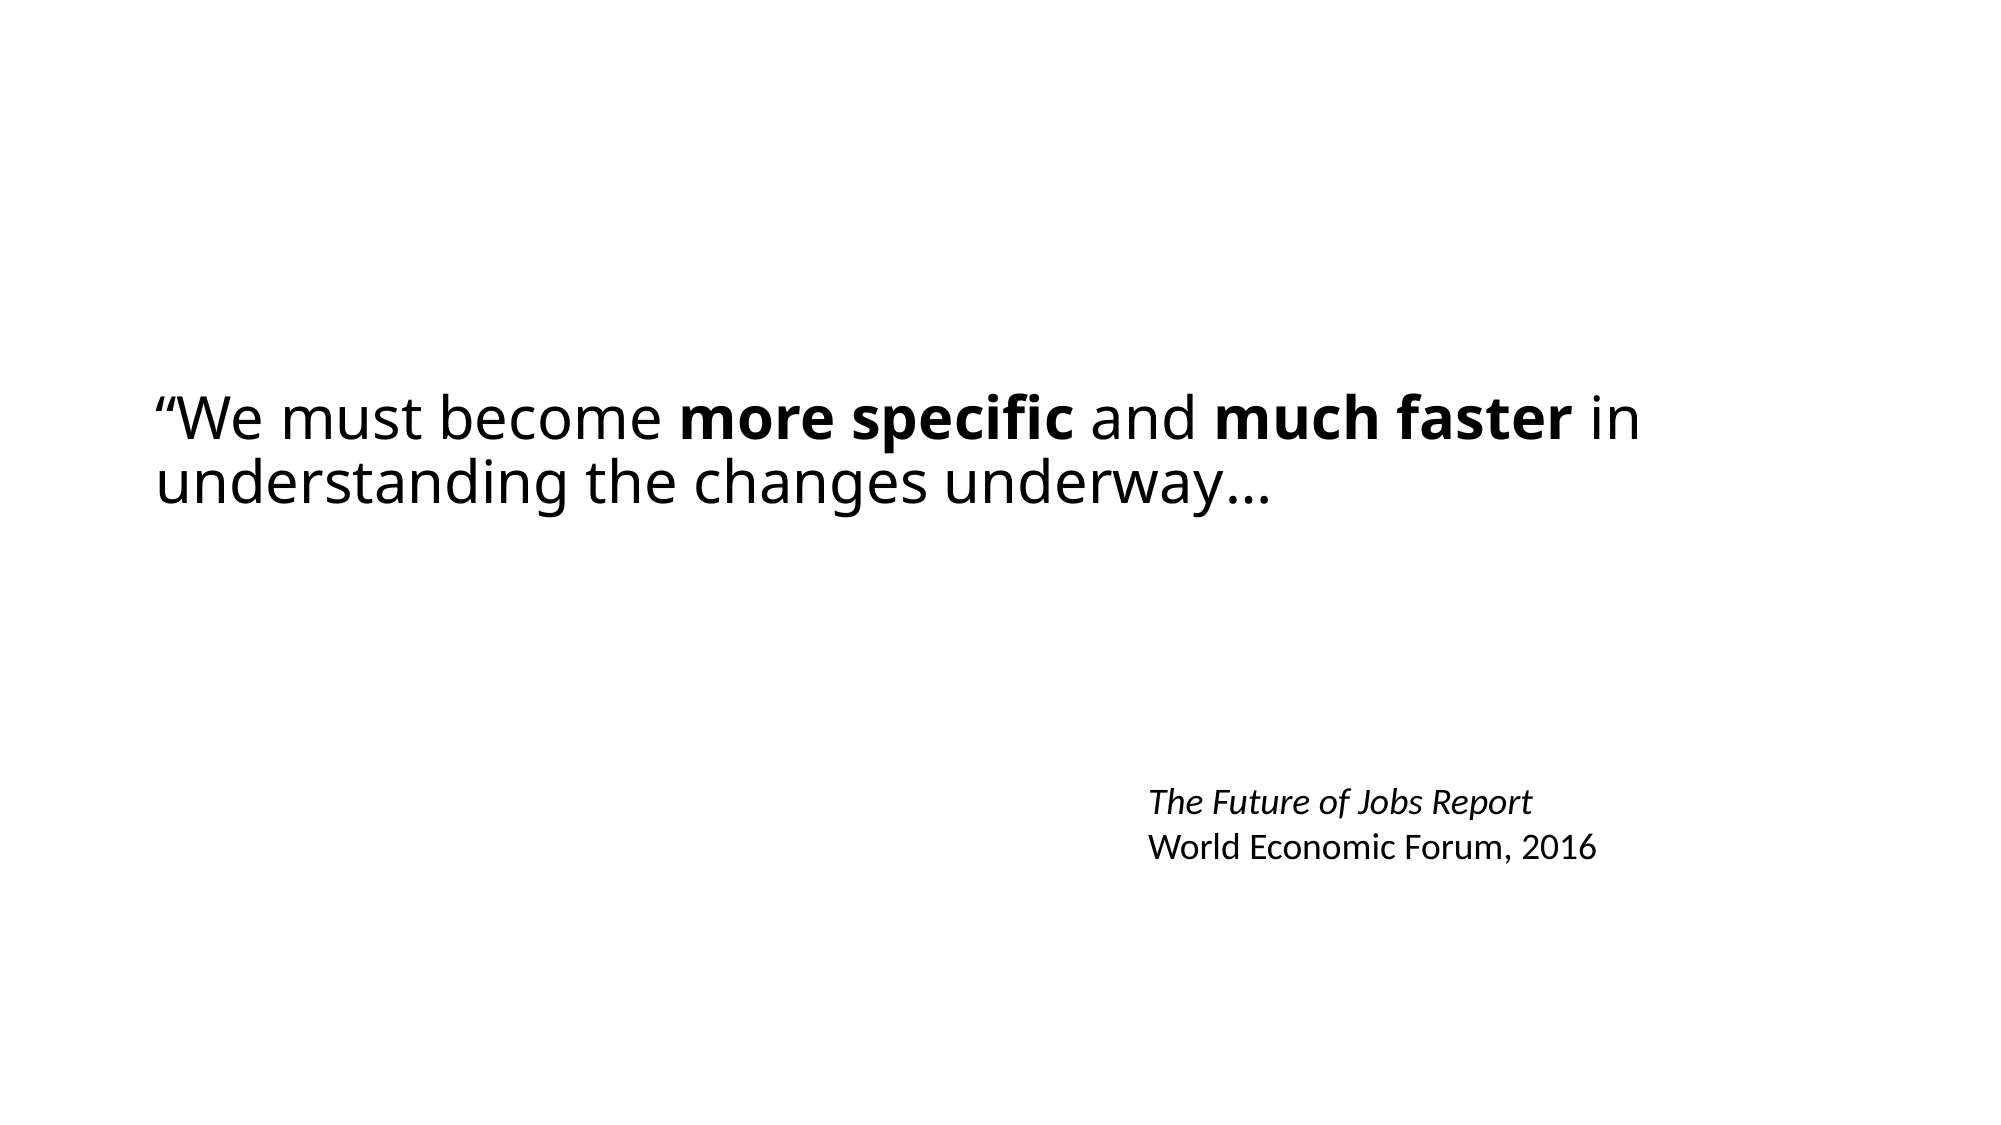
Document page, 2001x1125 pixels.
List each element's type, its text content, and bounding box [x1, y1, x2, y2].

text_box The Future of Jobs Report World Economic Forum, 2016 [1133, 769, 1712, 875]
title “We must become more specific and much faster in understanding the changes underway… [140, 379, 1866, 597]
